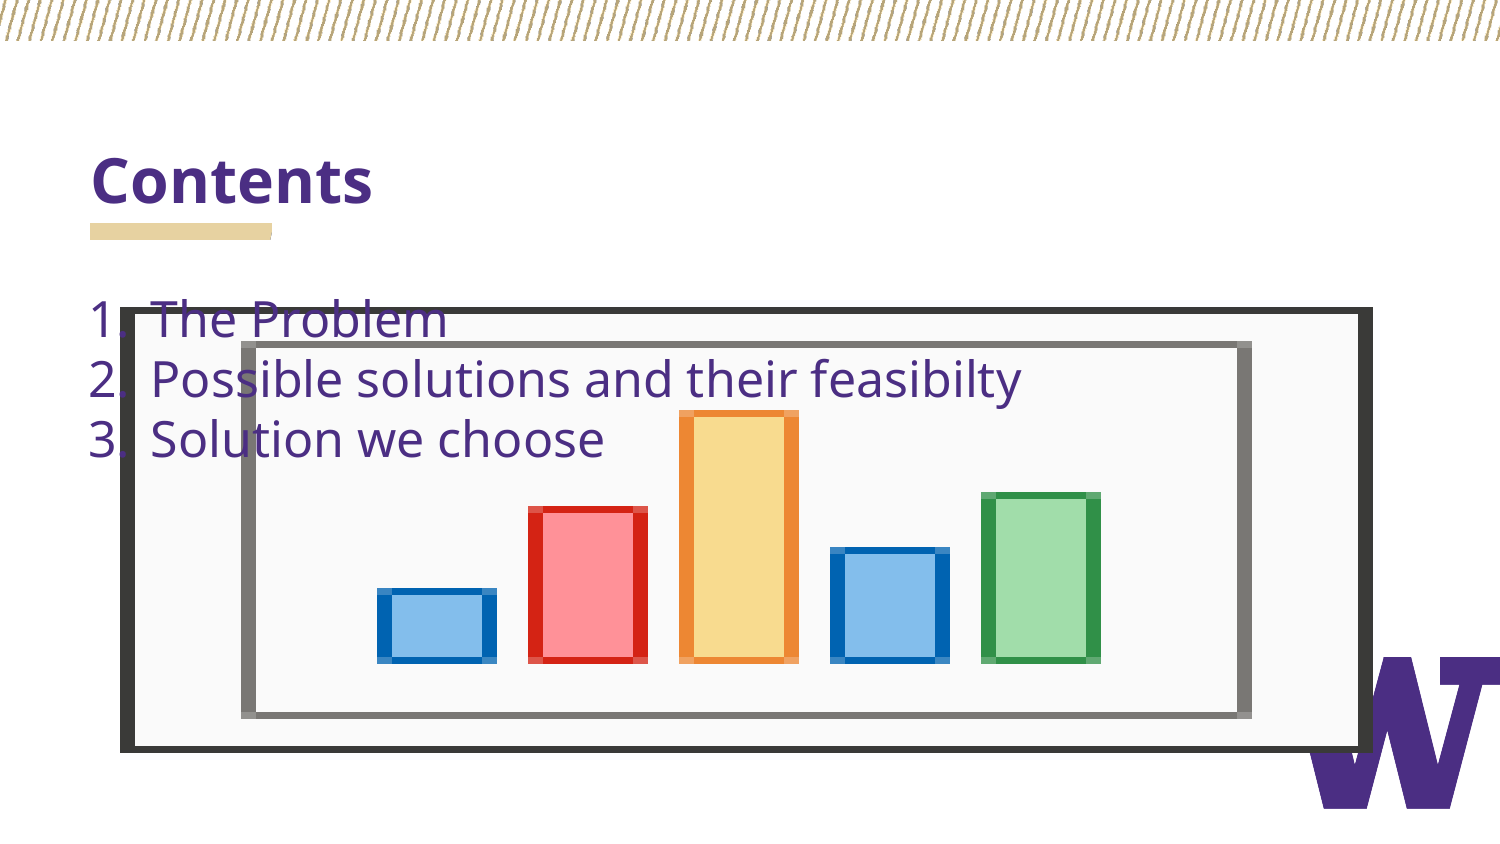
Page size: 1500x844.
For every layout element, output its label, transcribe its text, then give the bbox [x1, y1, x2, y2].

picture [0, 0, 1500, 41]
picture [1275, 657, 1500, 809]
text_box The Problem Possible solutions and their feasibilty Solution we choose [75, 287, 1419, 774]
picture [90, 224, 272, 240]
title Contents [75, 60, 1419, 224]
